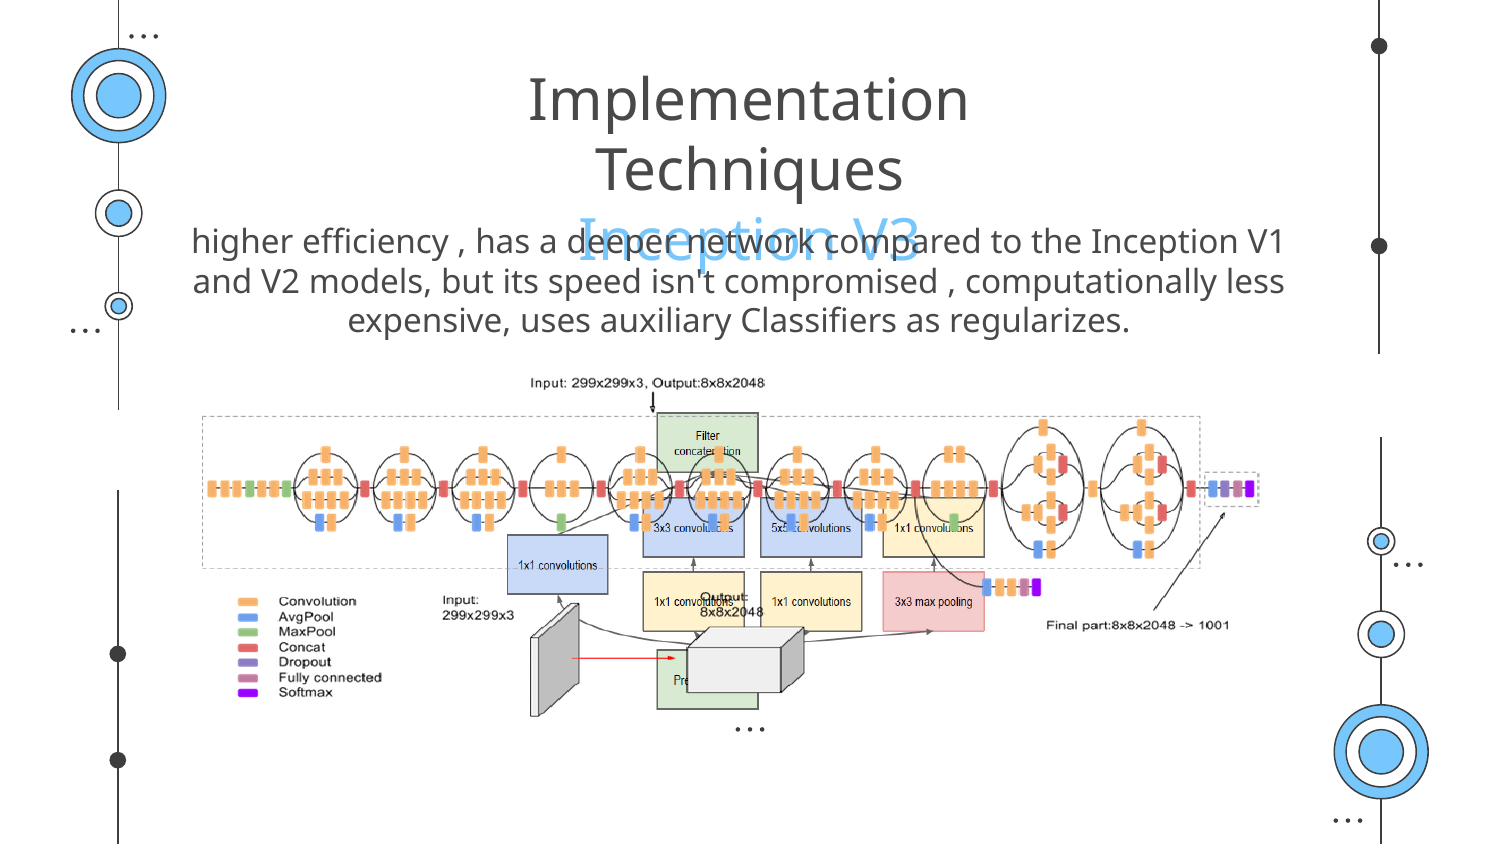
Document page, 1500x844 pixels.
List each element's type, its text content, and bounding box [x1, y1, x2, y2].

picture [202, 366, 1335, 743]
title Implementation Techniques Inception V3 [355, 47, 1145, 142]
subtitle higher efficiency , has a deeper network compared to the Inception V1 and V2 models, but its speed isn't compromised , computationally less expensive, uses auxiliary Classifiers as regularizes. [145, 204, 1335, 391]
